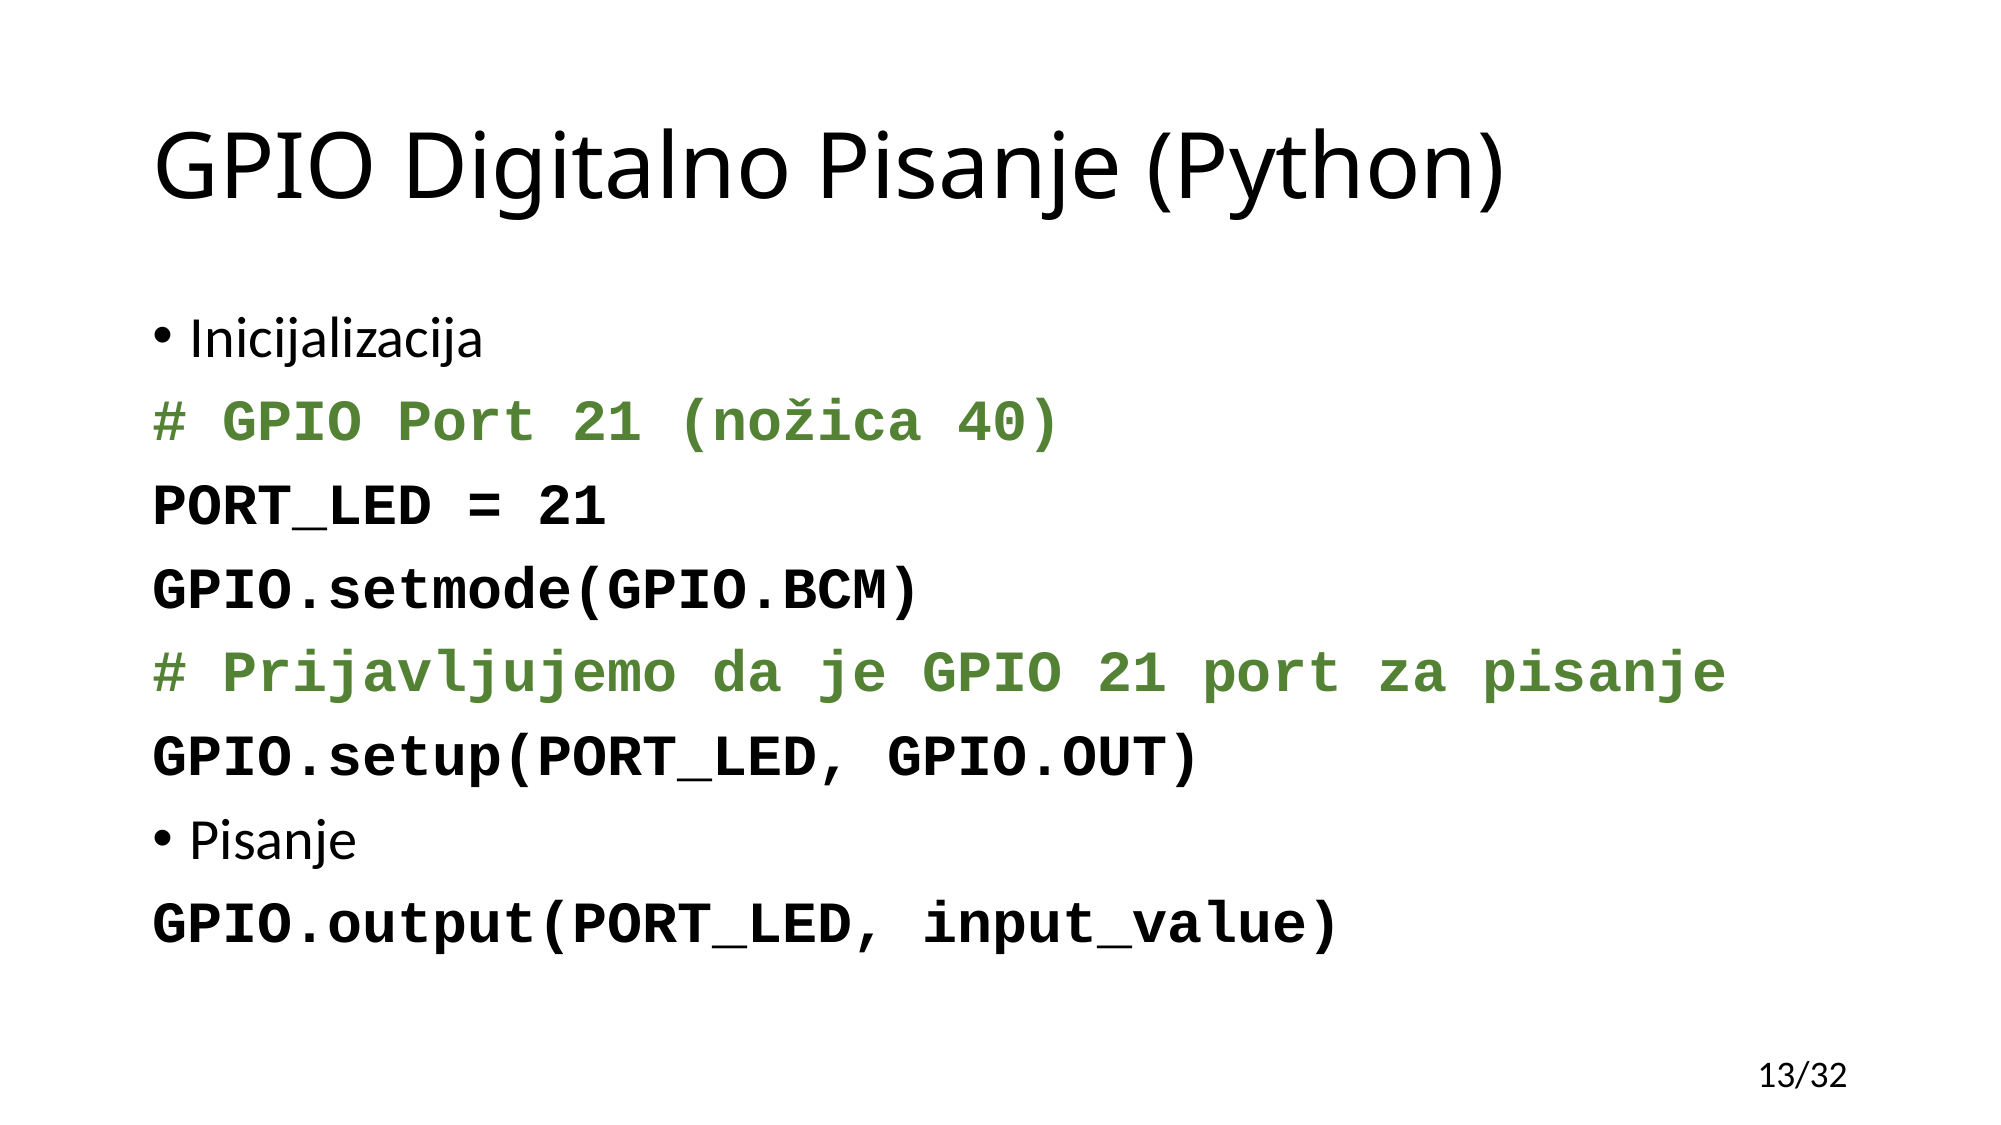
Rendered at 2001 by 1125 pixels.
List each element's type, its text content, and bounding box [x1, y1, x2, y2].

title GPIO Digitalno Pisanje (Python) [137, 59, 1863, 278]
list Inicijalizacija # GPIO Port 21 (nožica 40) PORT_LED = 21 GPIO.setmode(GPIO.BCM) # Prijavljujemo da je GPIO 21 port za pisanje GPIO.setup(PORT_LED, GPIO.OUT) Pisanje GPIO.output(PORT_LED, input_value) [137, 299, 1863, 1014]
